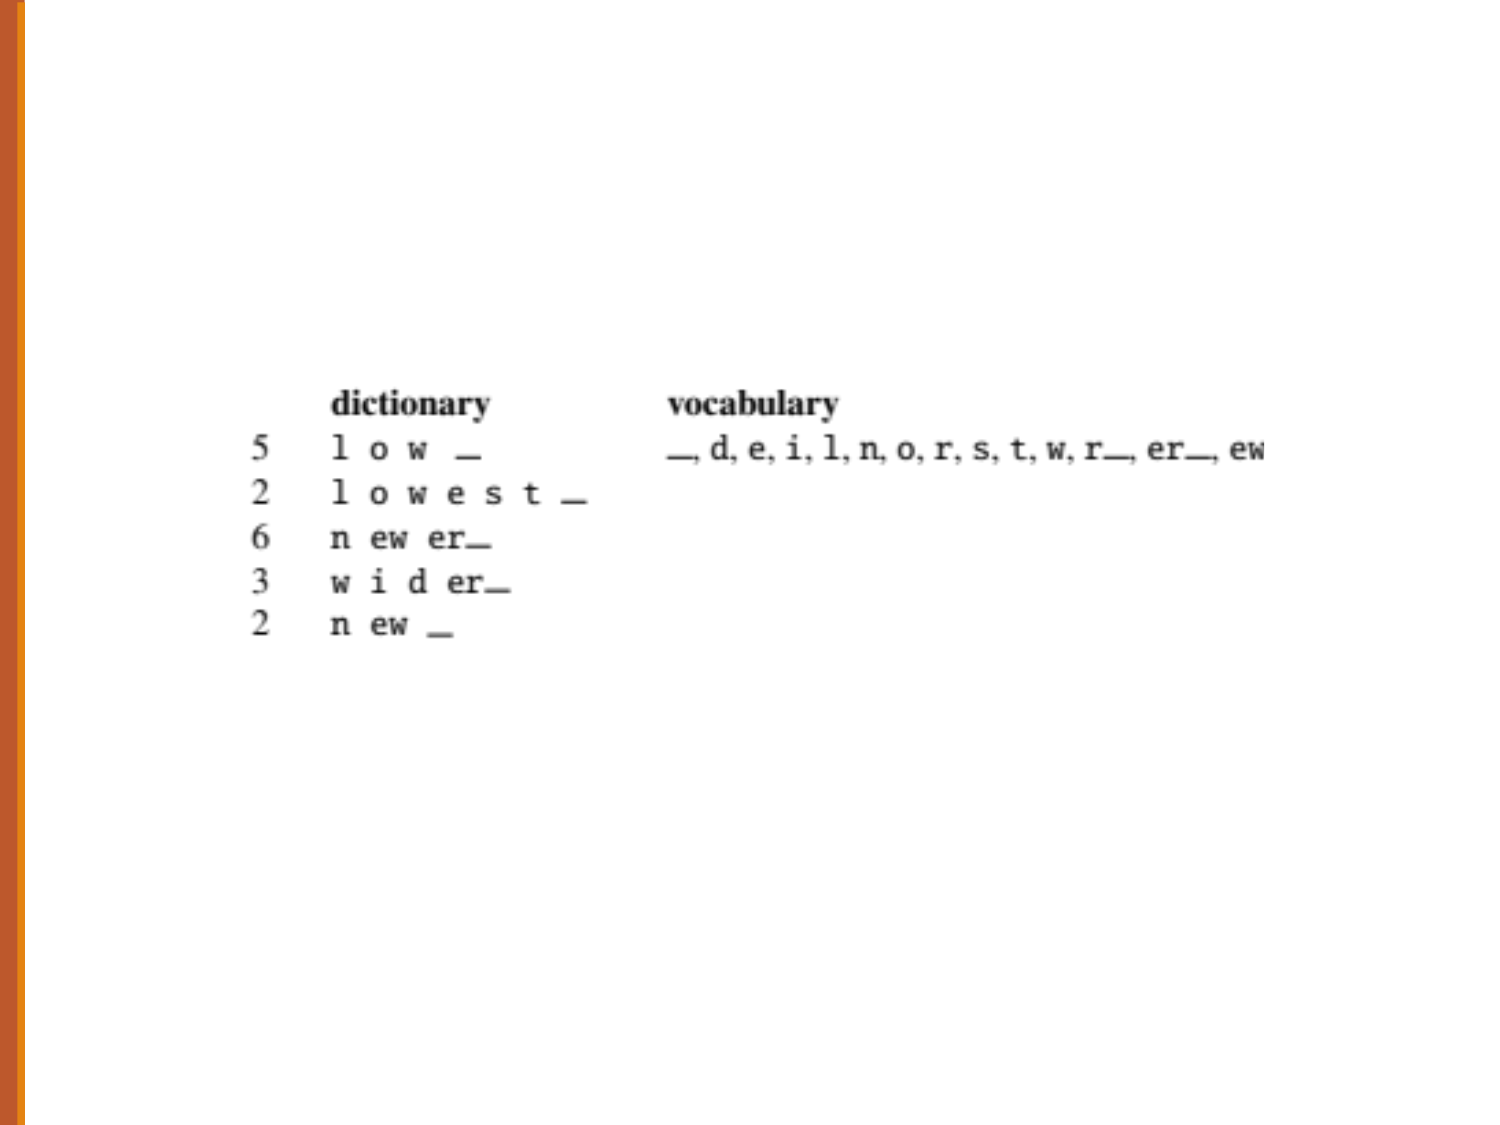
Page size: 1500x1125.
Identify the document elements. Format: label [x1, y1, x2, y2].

picture [235, 374, 1265, 653]
